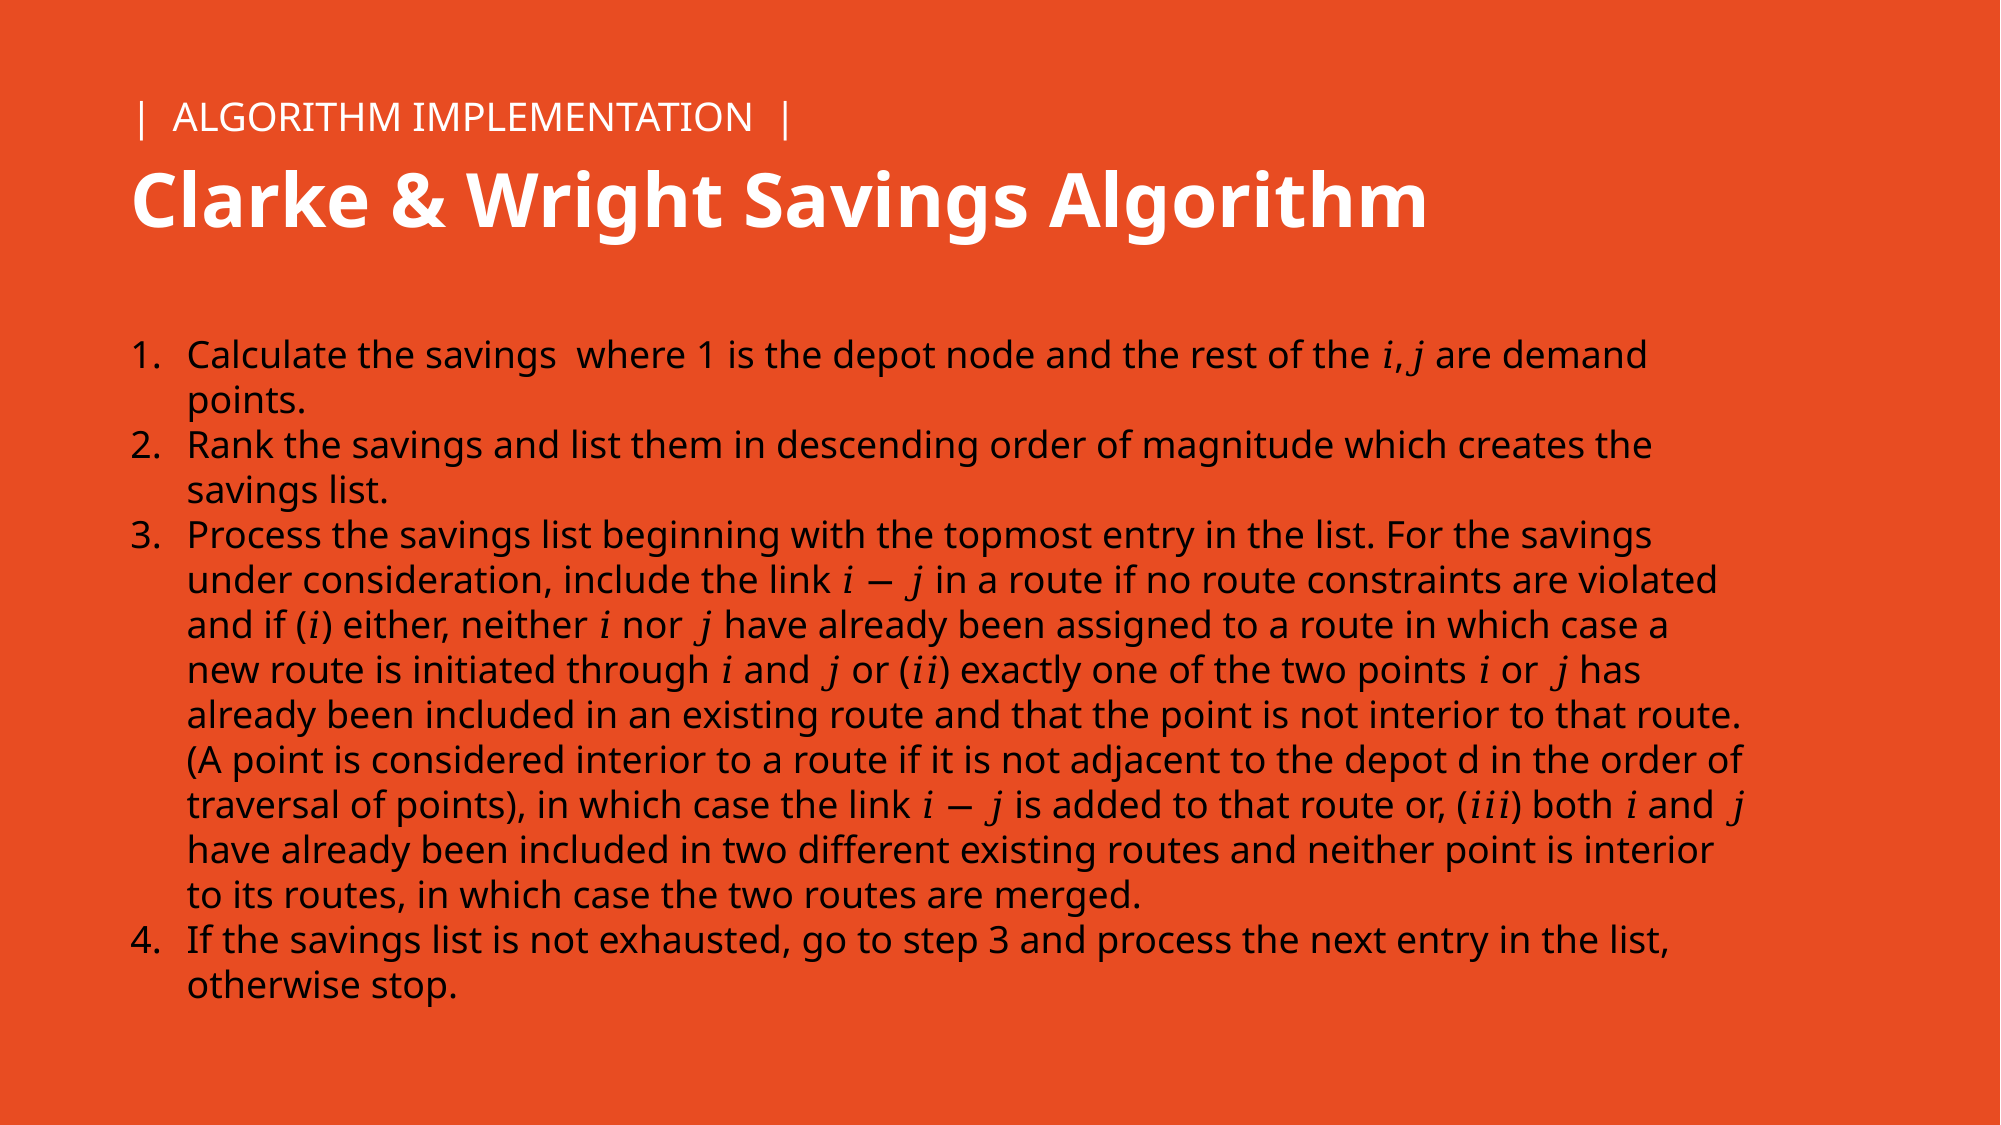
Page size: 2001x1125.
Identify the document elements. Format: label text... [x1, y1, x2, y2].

subtitle | ALGORITHM IMPLEMENTATION | Clarke & Wright Savings Algorithm [115, 91, 1830, 265]
